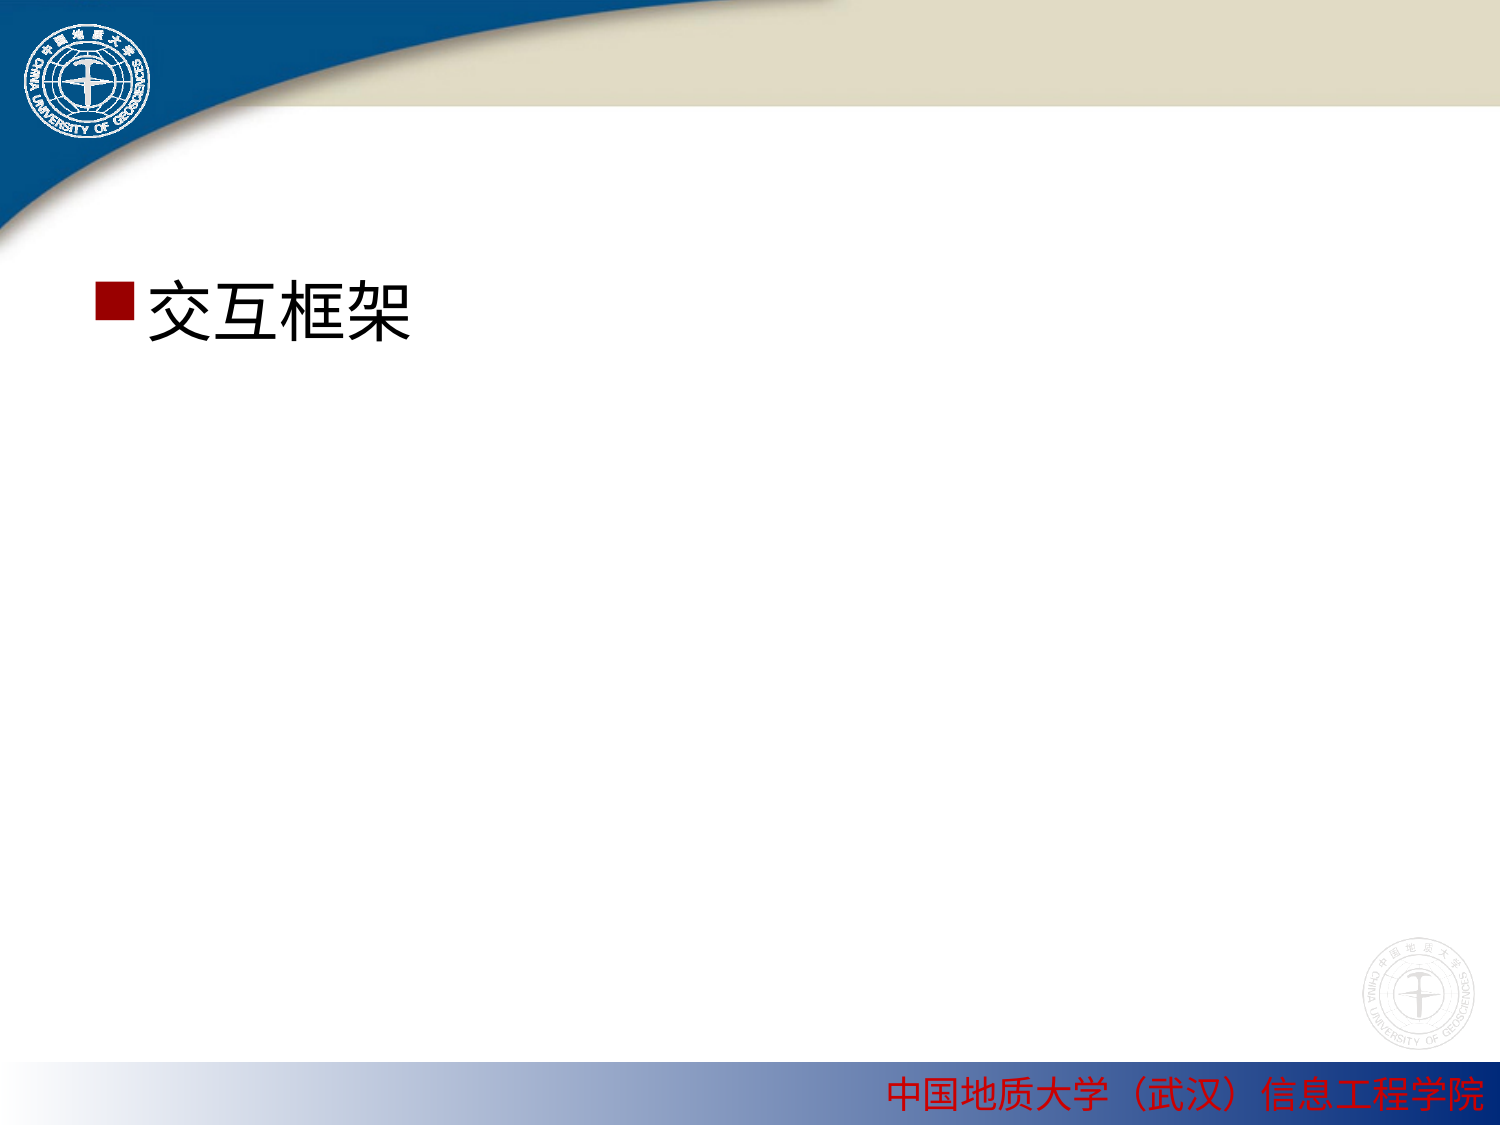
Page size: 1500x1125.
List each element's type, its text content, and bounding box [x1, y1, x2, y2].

picture [0, 0, 1500, 1062]
list 交互框架 [74, 262, 1426, 1006]
